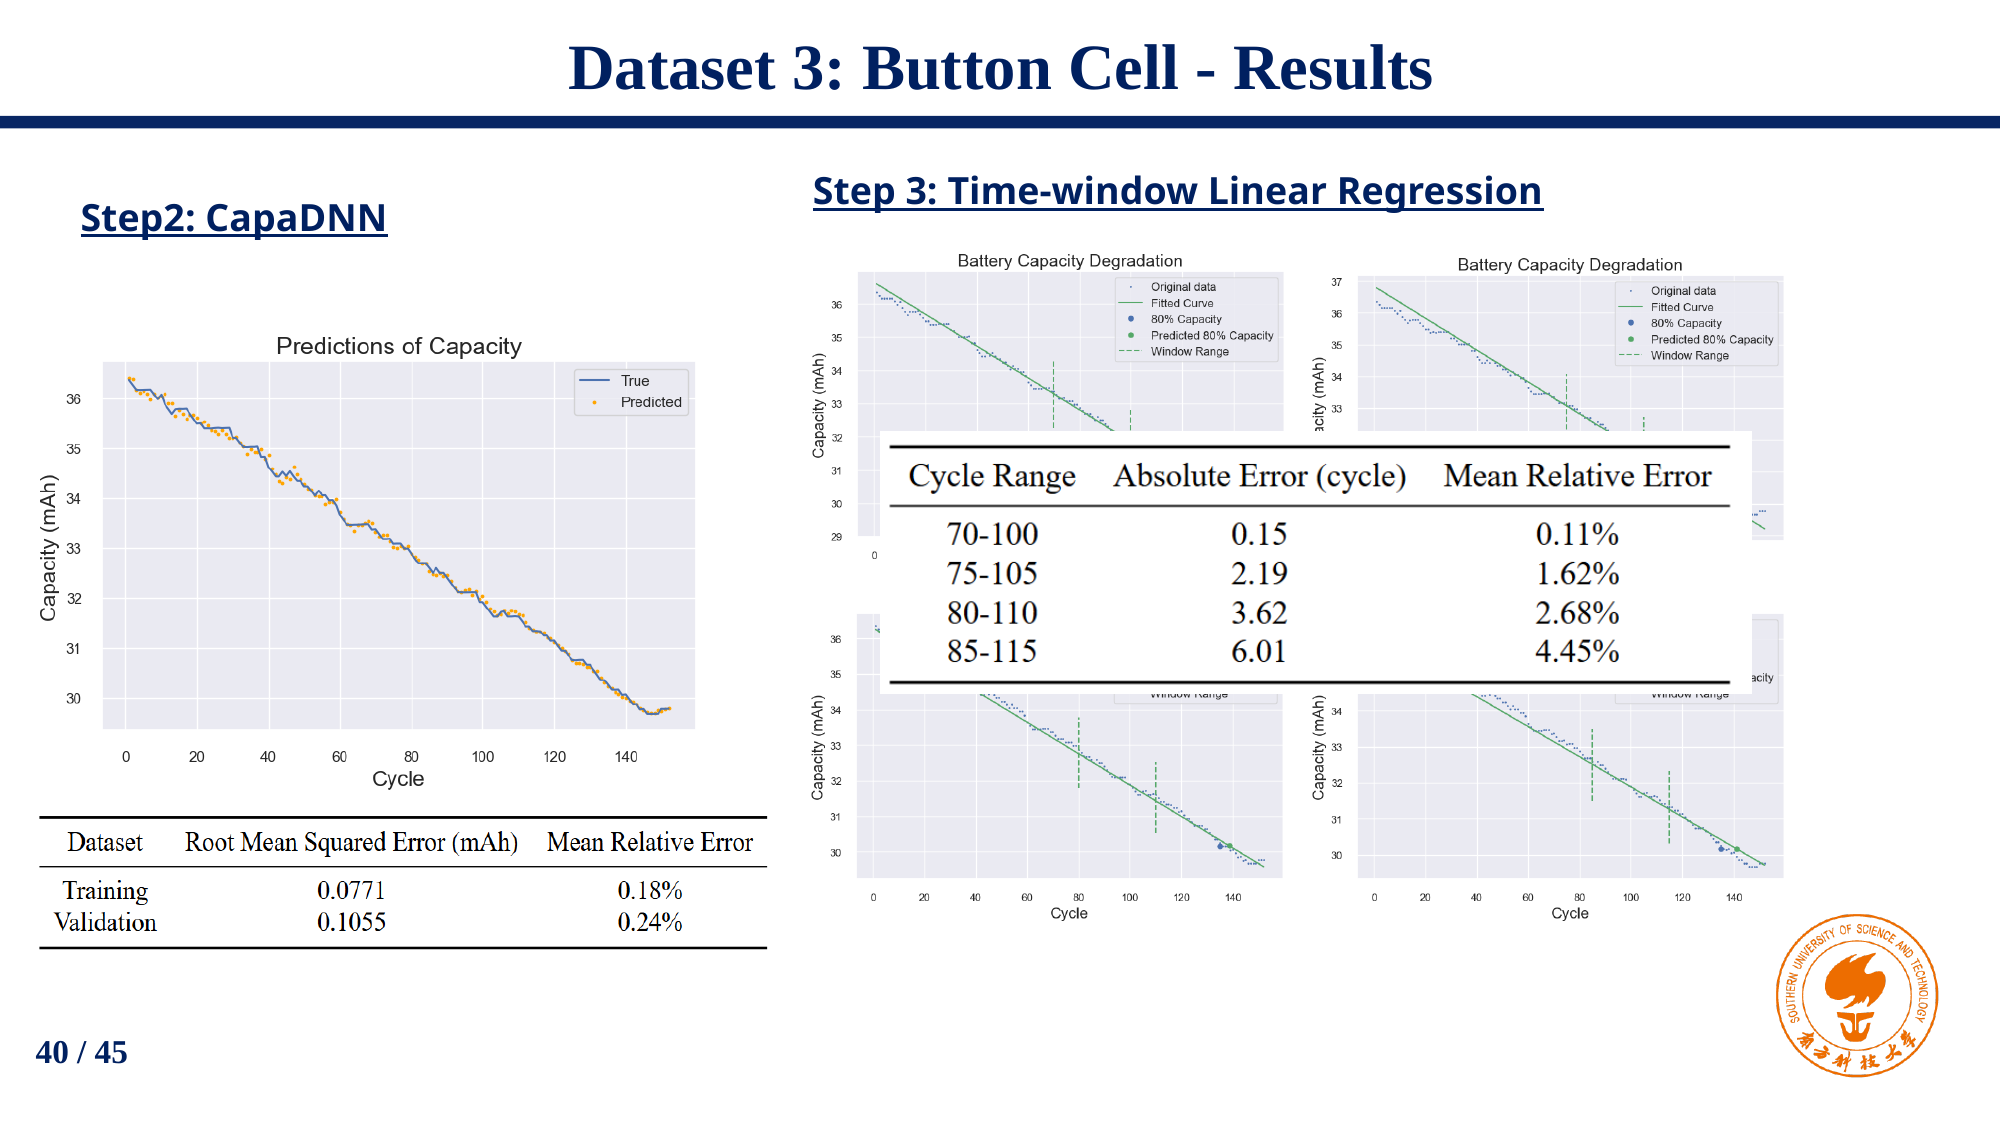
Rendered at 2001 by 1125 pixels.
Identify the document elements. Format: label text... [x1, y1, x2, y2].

text_box 40 / 45 [0, 1023, 167, 1078]
picture [805, 246, 1943, 1079]
text_box Step 3: Time-window Linear Regression [798, 160, 1822, 220]
picture [31, 800, 780, 957]
title Dataset 3: Button Cell - Results [2, 20, 2000, 115]
text_box [0, 115, 2000, 129]
picture [31, 327, 704, 798]
text_box Step2: CapaDNN [65, 186, 658, 247]
